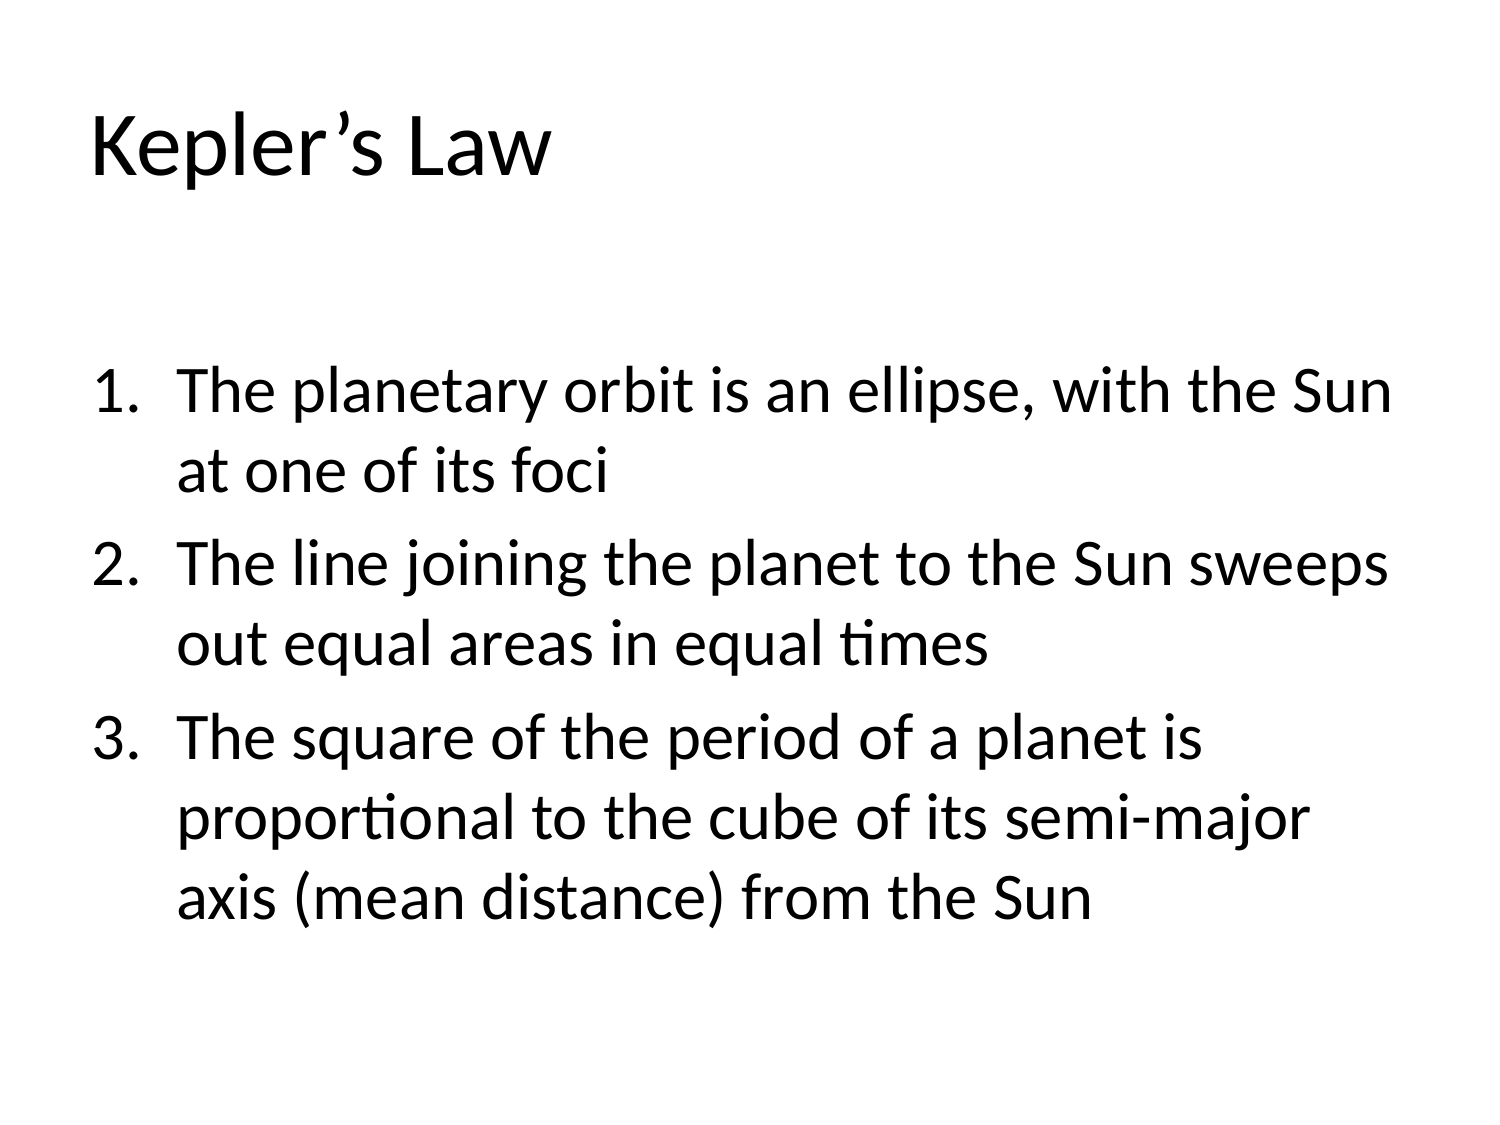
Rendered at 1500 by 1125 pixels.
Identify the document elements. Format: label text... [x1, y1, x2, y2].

title Kepler’s Law [75, 45, 1425, 233]
list The planetary orbit is an ellipse, with the Sun at one of its foci The line joining the planet to the Sun sweeps out equal areas in equal times The square of the period of a planet is proportional to the cube of its semi-major axis (mean distance) from the Sun [76, 338, 1412, 1081]
